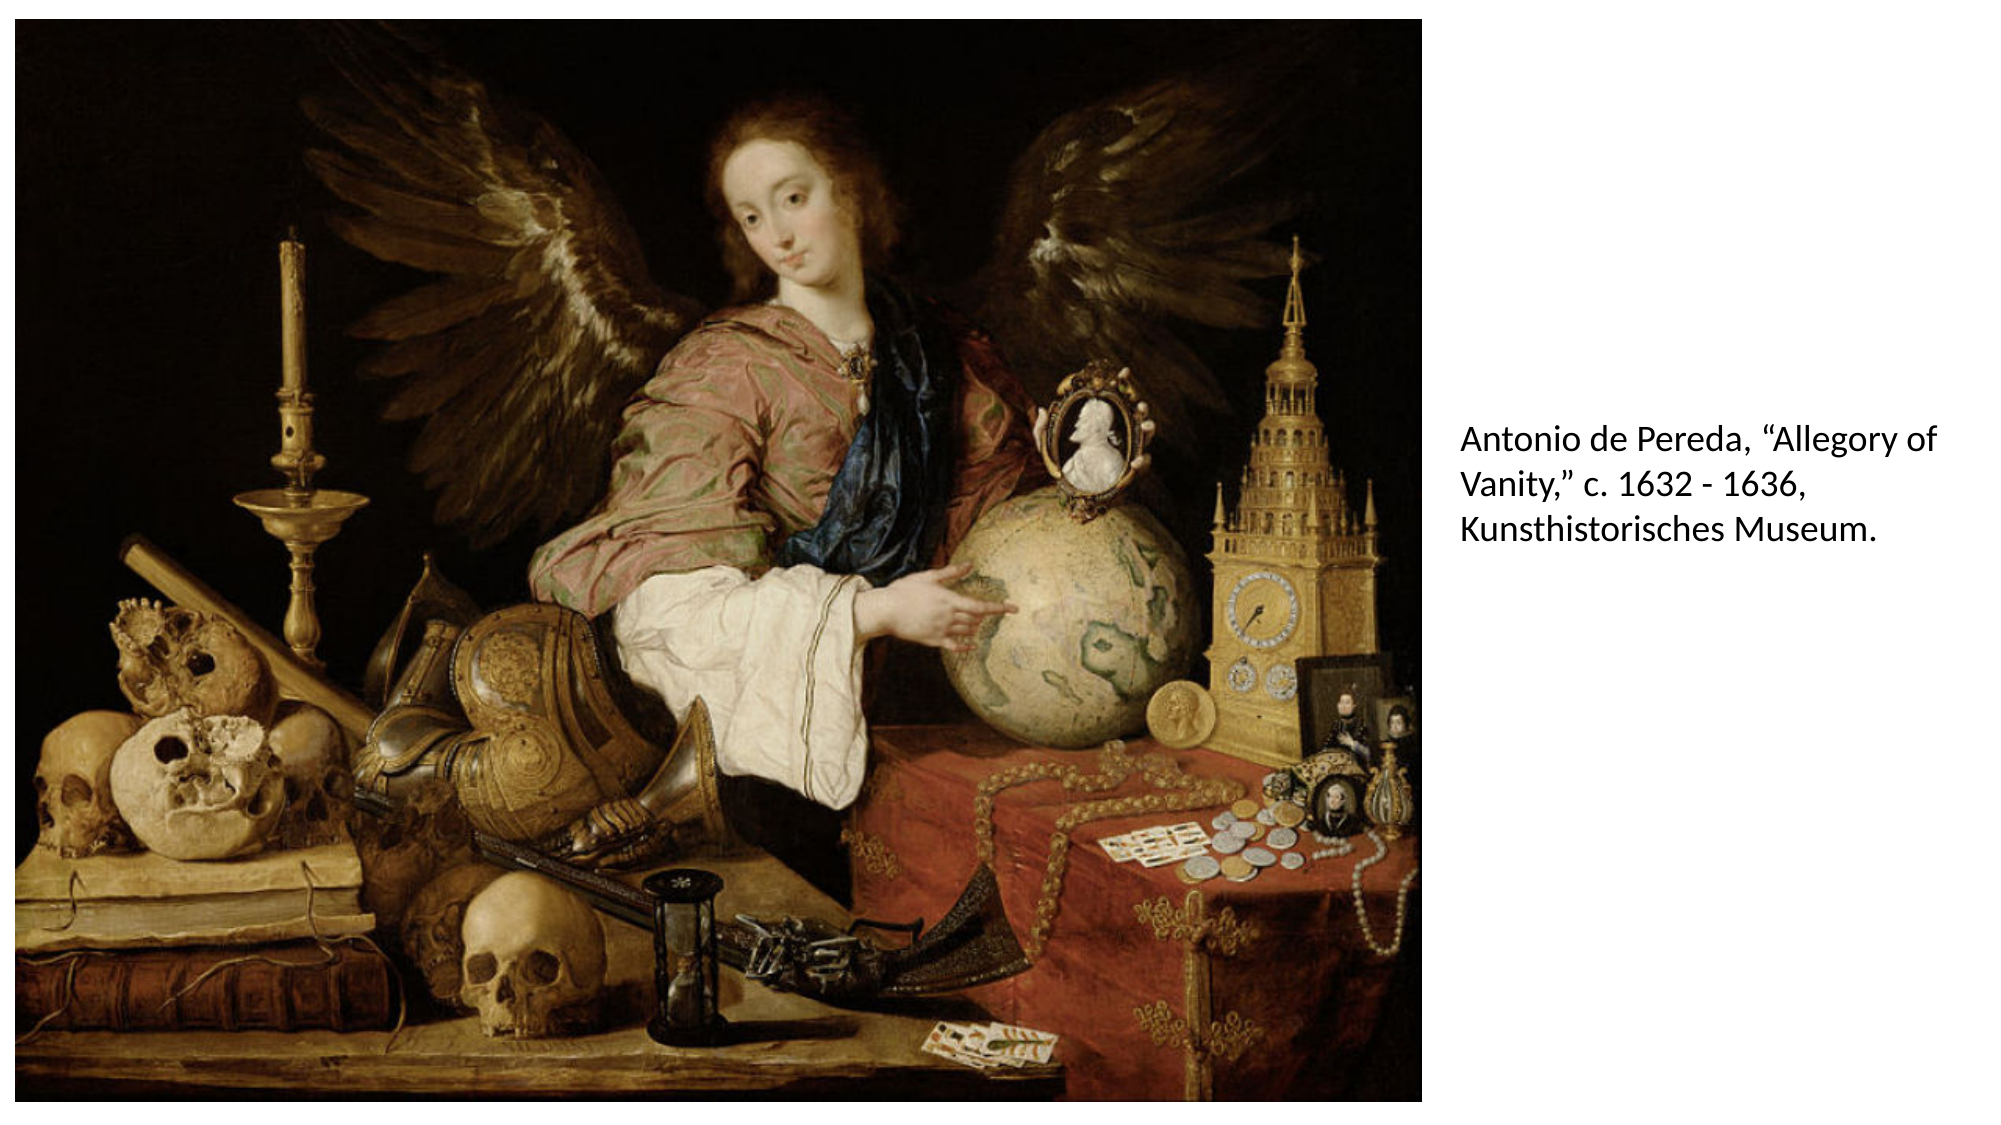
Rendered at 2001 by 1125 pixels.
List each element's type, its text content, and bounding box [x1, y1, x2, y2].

picture [15, 19, 1422, 1102]
text_box Antonio de Pereda, “Allegory of Vanity,” c. 1632 - 1636, Kunsthistorisches Museum. [1445, 406, 1971, 557]
